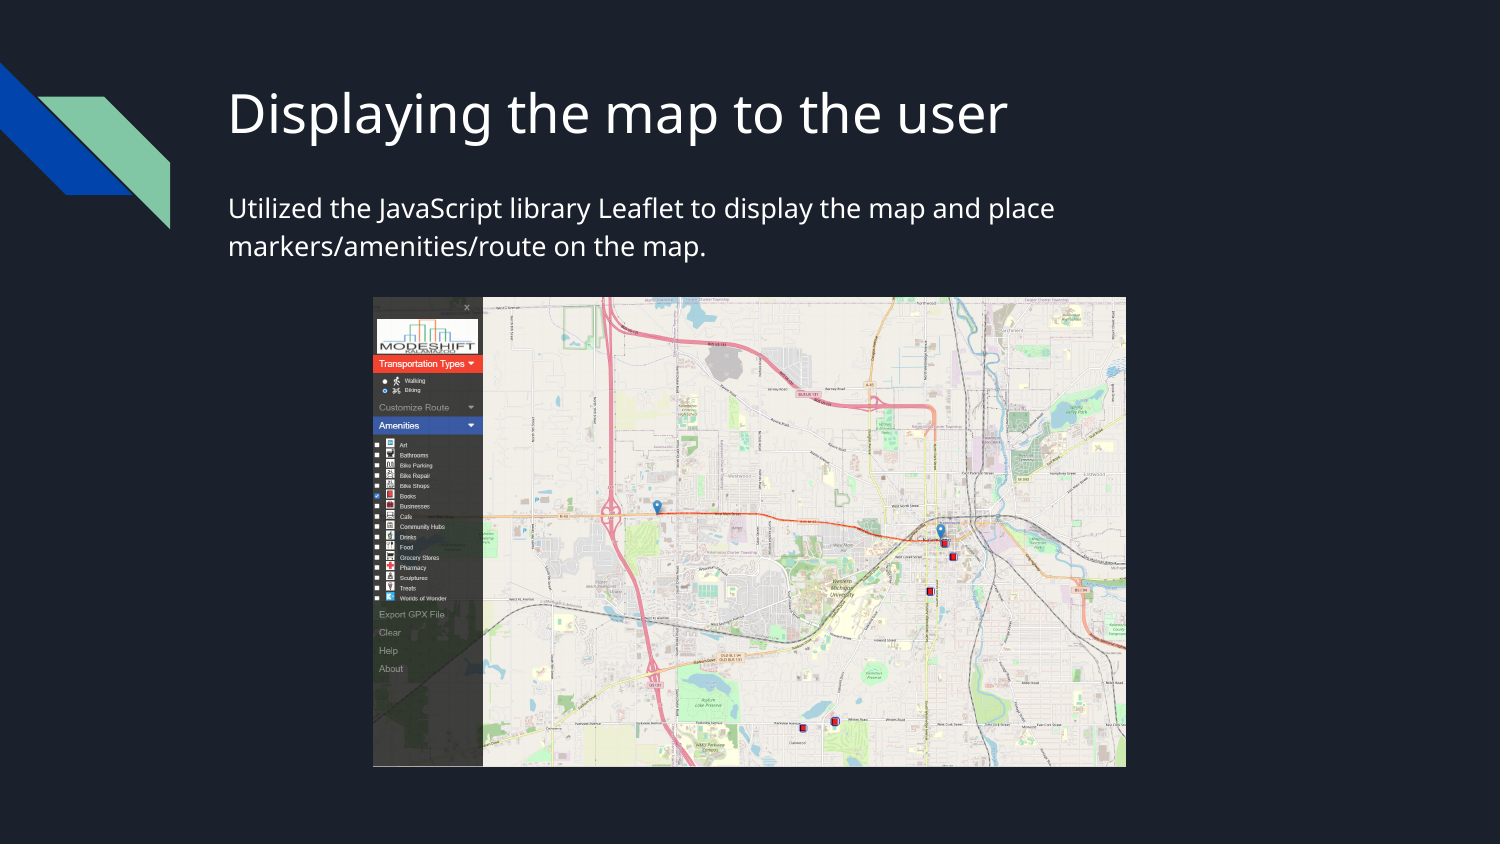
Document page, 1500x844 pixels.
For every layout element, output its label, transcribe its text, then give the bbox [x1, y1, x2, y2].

picture [373, 297, 1127, 768]
title Displaying the map to the user [212, 64, 1368, 172]
list Utilized the JavaScript library Leaflet to display the map and place markers/amenities/route on the map. [212, 172, 1368, 280]
